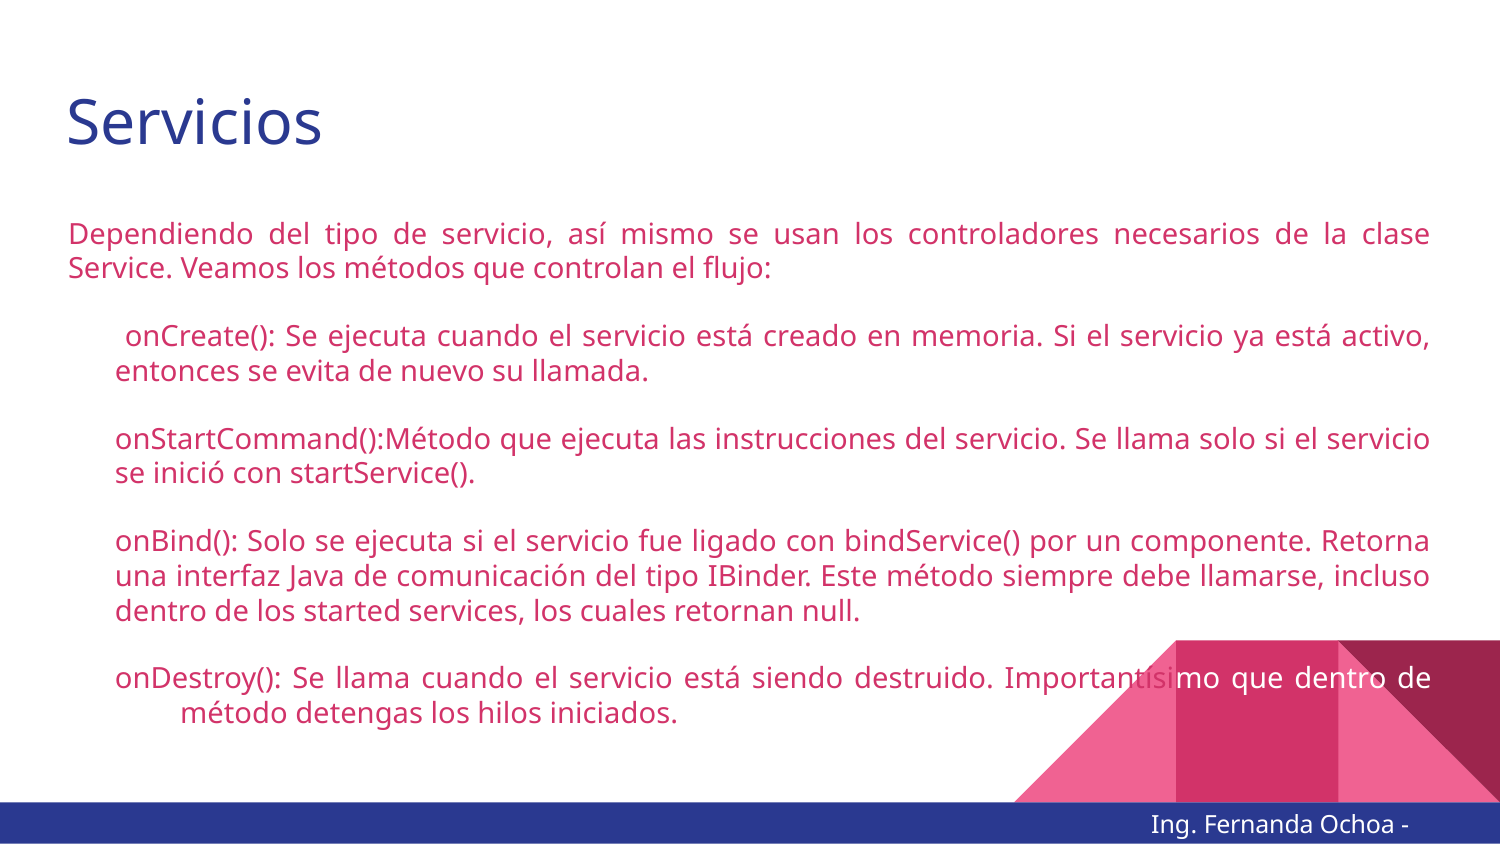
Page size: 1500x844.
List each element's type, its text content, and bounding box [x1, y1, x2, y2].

list Dependiendo del tipo de servicio, así mismo se usan los controladores necesarios de la clase Service. Veamos los métodos que controlan el flujo: onCreate(): Se ejecuta cuando el servicio está creado en memoria. Si el servicio ya está activo, entonces se evita de nuevo su llamada. onStartCommand():Método que ejecuta las instrucciones del servicio. Se llama solo si el servicio se inició con startService(). onBind(): Solo se ejecuta si el servicio fue ligado con bindService() por un componente. Retorna una interfaz Java de comunicación del tipo IBinder. Este método siempre debe llamarse, incluso dentro de los started services, los cuales retornan null. onDestroy(): Se llama cuando el servicio está siendo destruido. Importantísimo que dentro de este método detengas los hilos iniciados. [51, 201, 1449, 750]
title Servicios [51, 67, 1449, 167]
text_box Ing. Fernanda Ochoa - @imonsh [1148, 808, 1500, 844]
